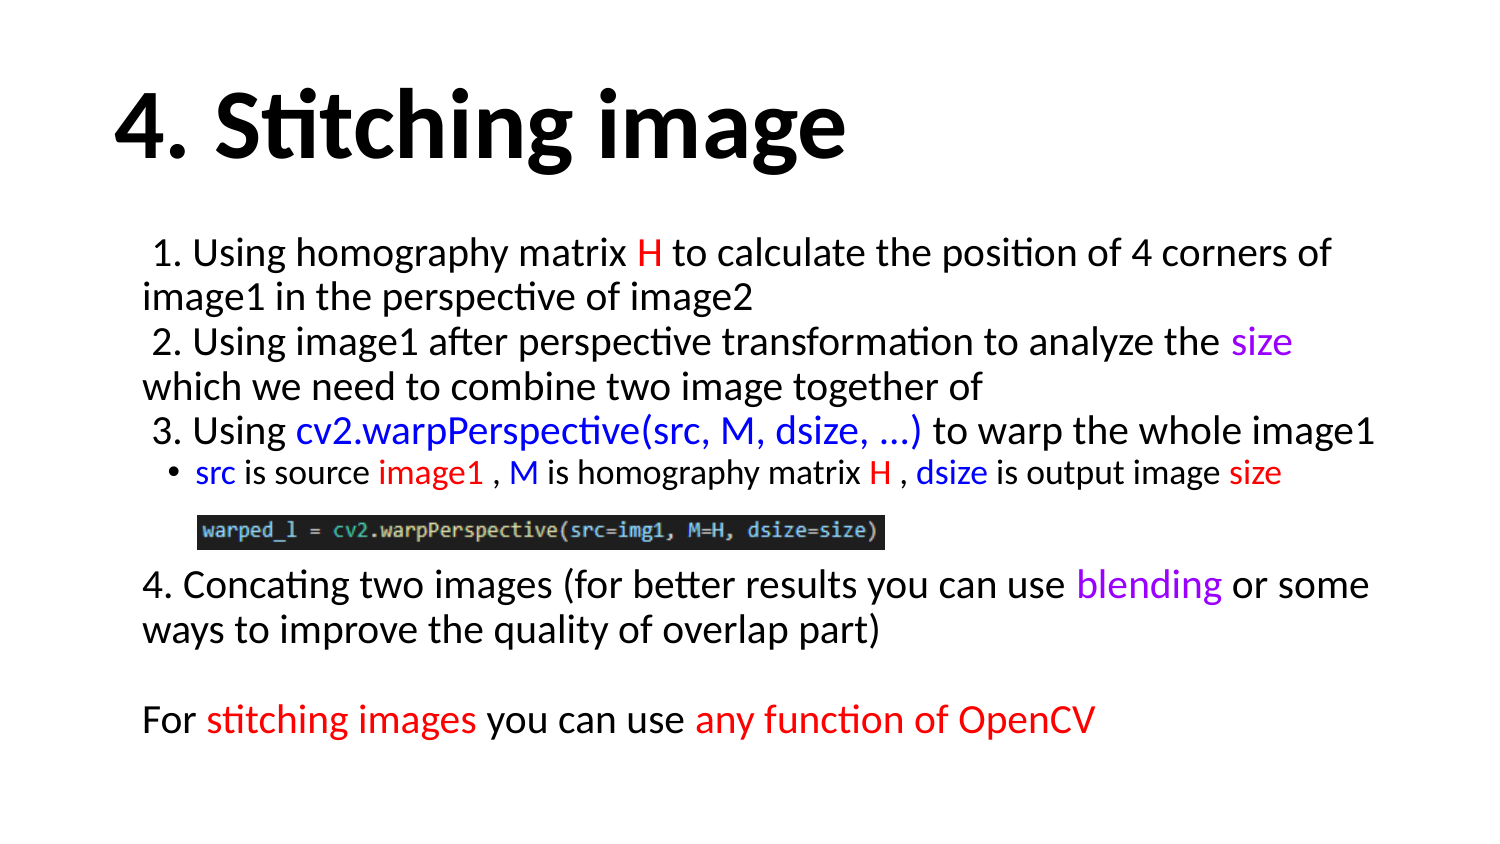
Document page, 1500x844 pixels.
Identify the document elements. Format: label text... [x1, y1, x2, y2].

title 4. Stitching image [103, 44, 1397, 208]
list 1. Using homography matrix H to calculate the position of 4 corners of image1 in the perspective of image2 2. Using image1 after perspective transformation to analyze the size which we need to combine two image together of 3. Using cv2.warpPerspective(src, M, dsize, ...) to warp the whole image1 src is source image1 , M is homography matrix H , dsize is output image size 4. Concating two images (for better results you can use blending or some ways to improve the quality of overlap part) For stitching images you can use any function of OpenCV [103, 224, 1397, 760]
picture [197, 515, 885, 550]
